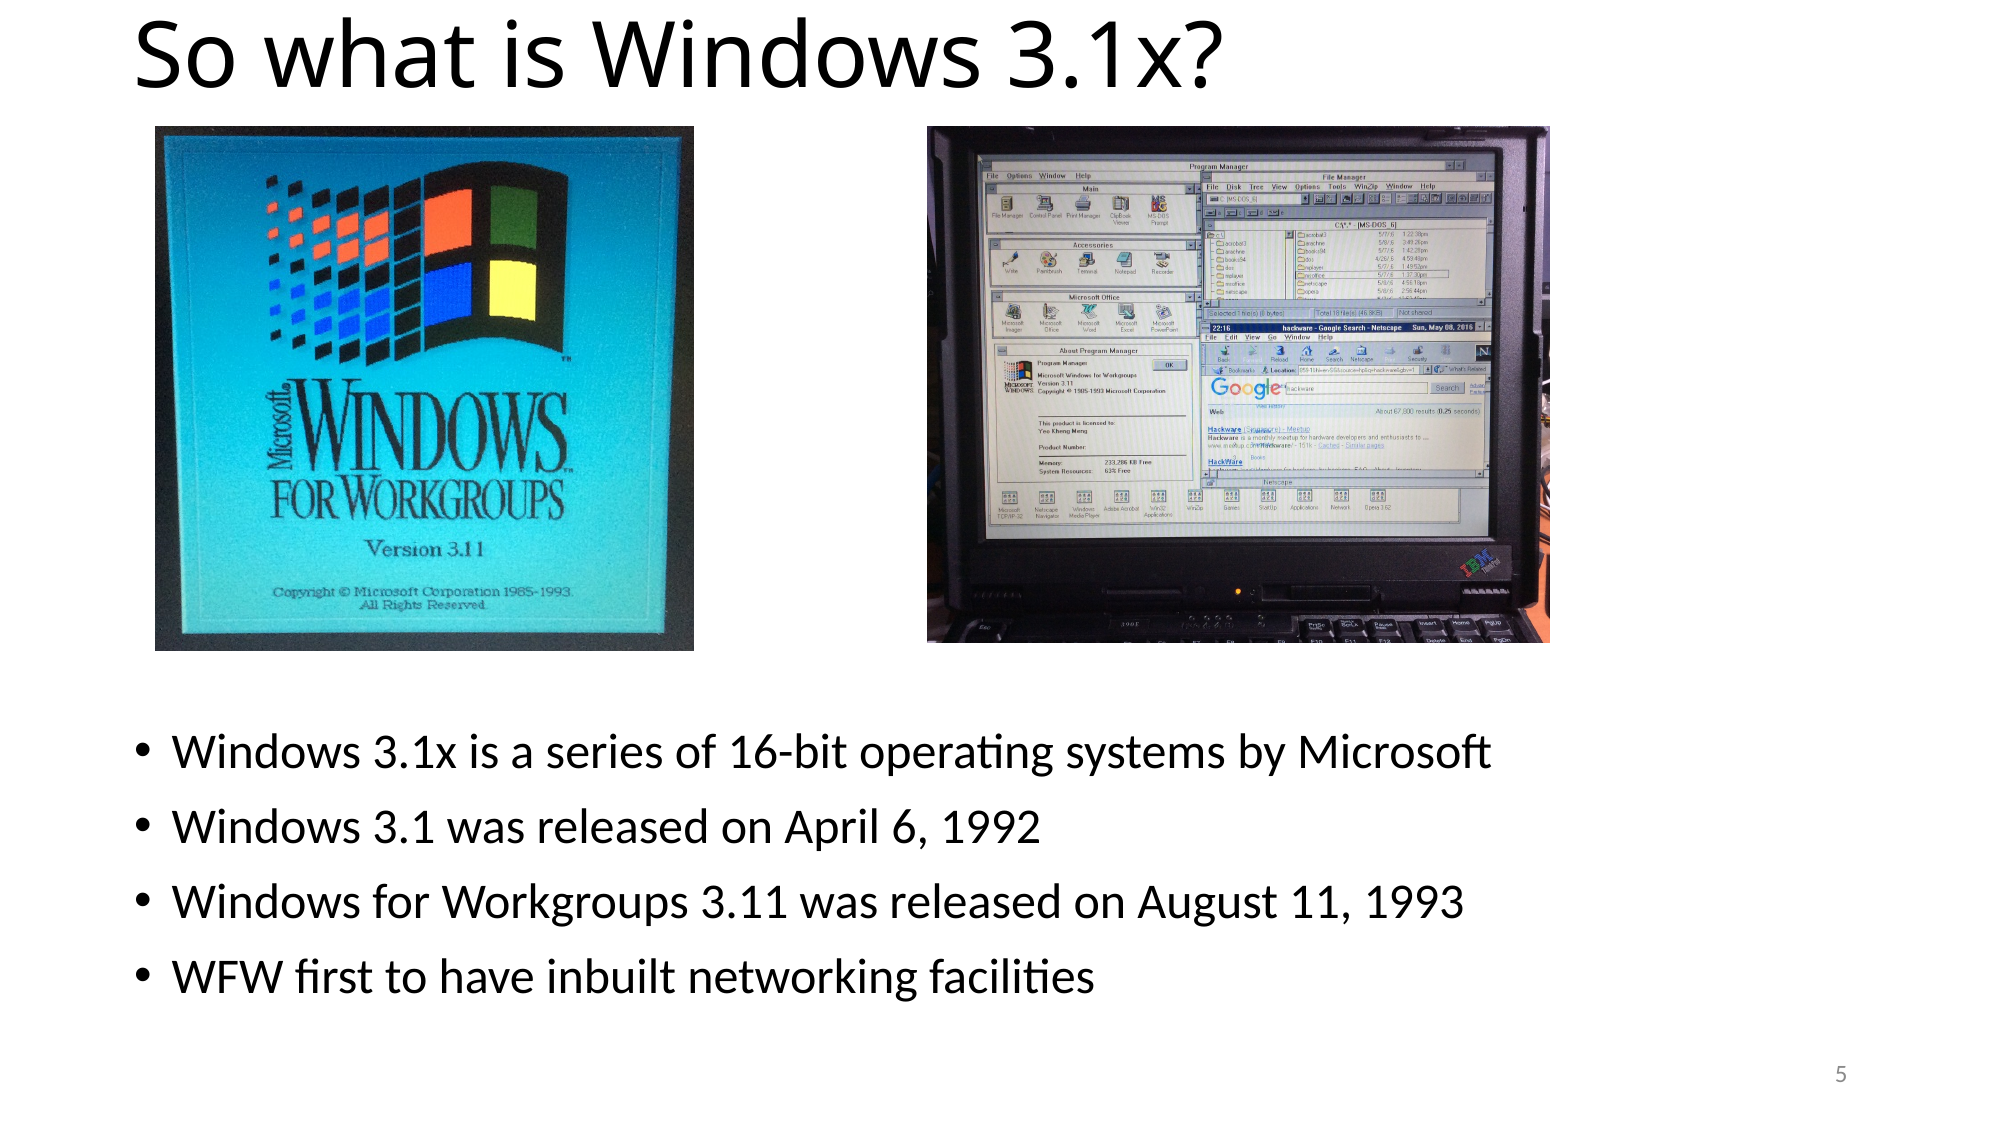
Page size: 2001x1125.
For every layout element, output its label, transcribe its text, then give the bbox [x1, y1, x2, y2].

slide_number 5 [1412, 1042, 1863, 1103]
list Windows 3.1x is a series of 16-bit operating systems by Microsoft Windows 3.1 was released on April 6, 1992 Windows for Workgroups 3.11 was released on August 11, 1993 WFW first to have inbuilt networking facilities [119, 718, 1719, 1125]
picture [155, 126, 694, 651]
title So what is Windows 3.1x? [118, 0, 1413, 122]
picture [927, 126, 1550, 643]
